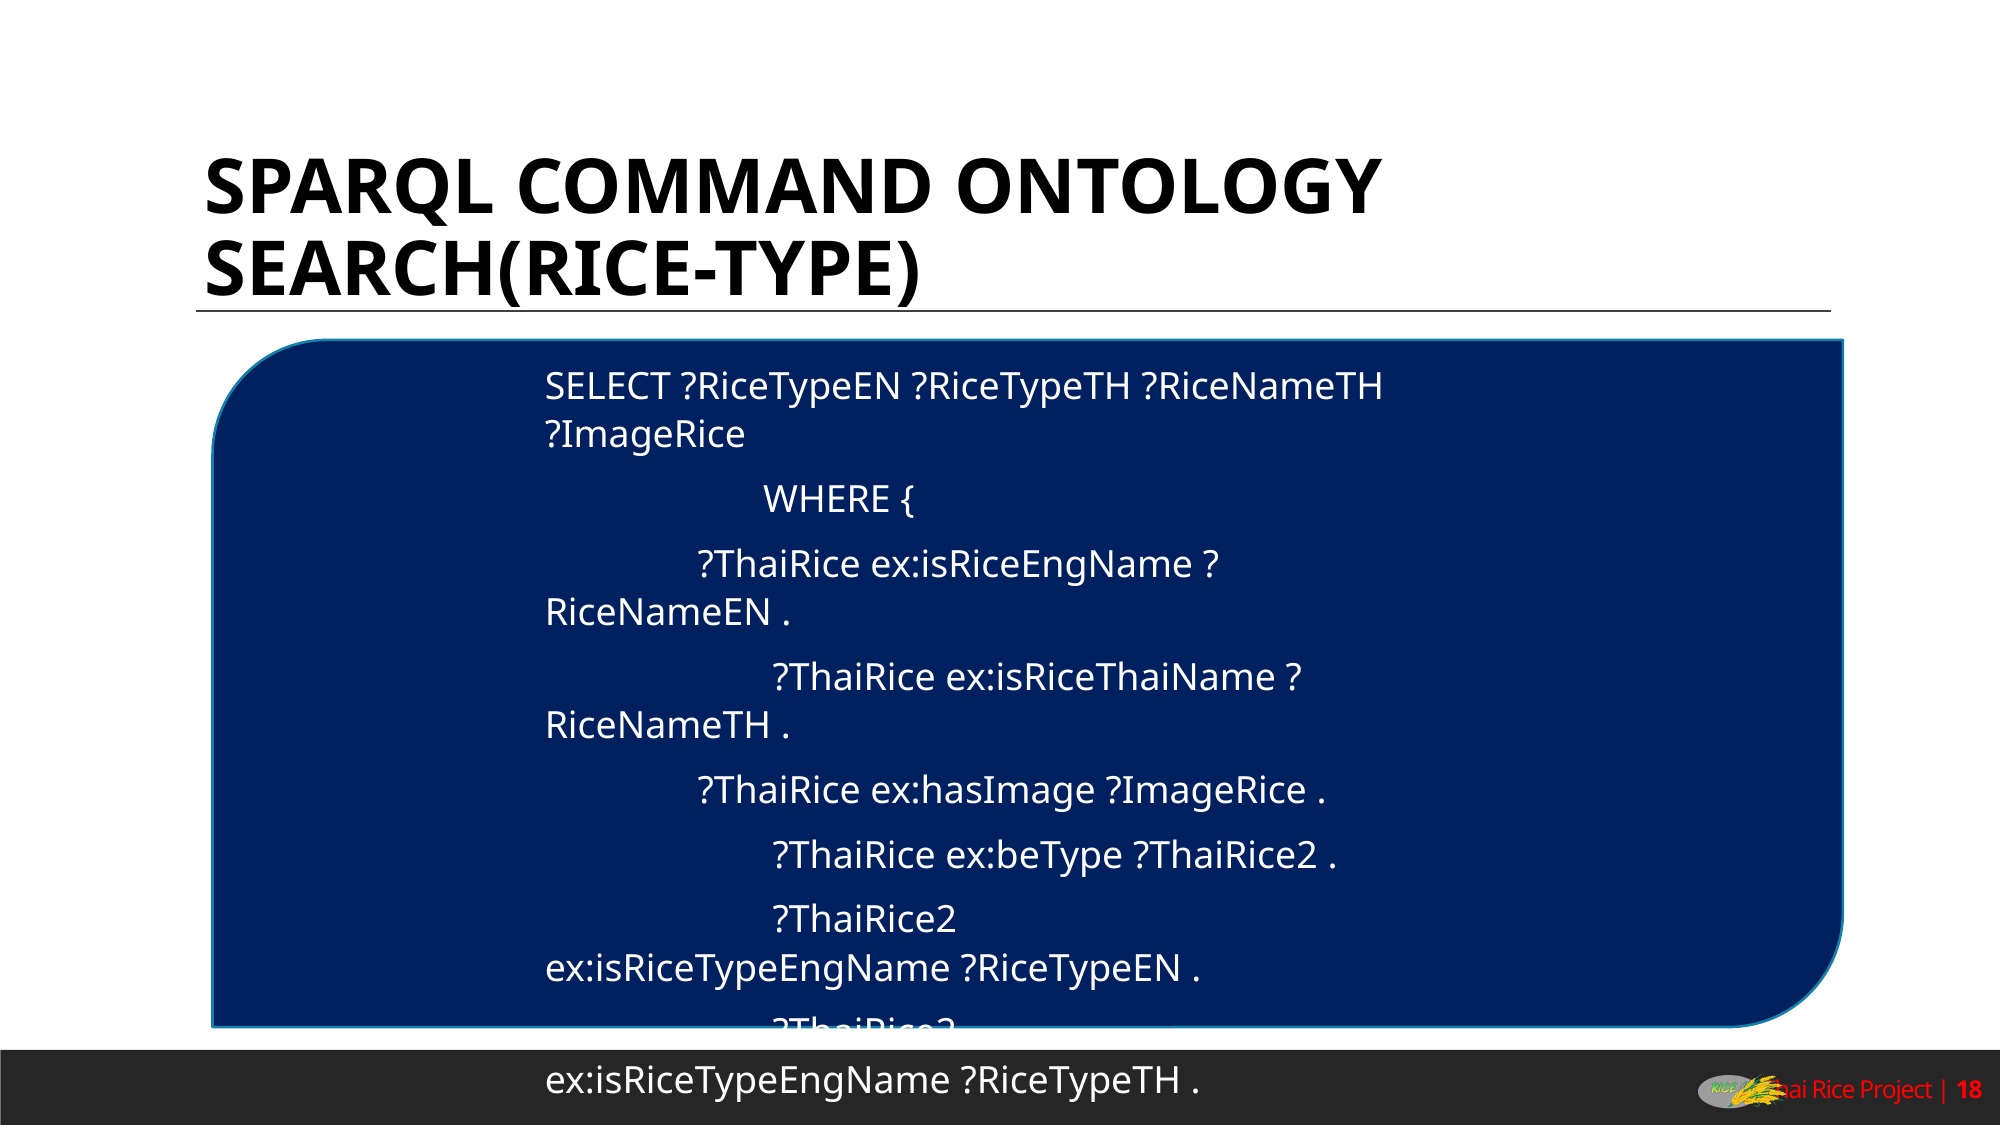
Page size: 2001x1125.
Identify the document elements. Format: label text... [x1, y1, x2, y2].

text_box SELECT ?RiceTypeEN ?RiceTypeTH ?RiceNameTH ?ImageRice WHERE { ?ThaiRice ex:isRiceEngName ?RiceNameEN . ?ThaiRice ex:isRiceThaiName ?RiceNameTH . ?ThaiRice ex:hasImage ?ImageRice . ?ThaiRice ex:beType ?ThaiRice2 . ?ThaiRice2 ex:isRiceTypeEngName ?RiceTypeEN . ?ThaiRice2 ex:isRiceTypeEngName ?RiceTypeTH . FILTER regex(?RiceTypeEN, "^" + qstring + "", "i") }; [530, 351, 1406, 1125]
text_box [211, 338, 1845, 1029]
text_box SPARQL Command ontology search(Rice-type) [189, 140, 1560, 320]
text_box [1692, 1058, 1999, 1124]
